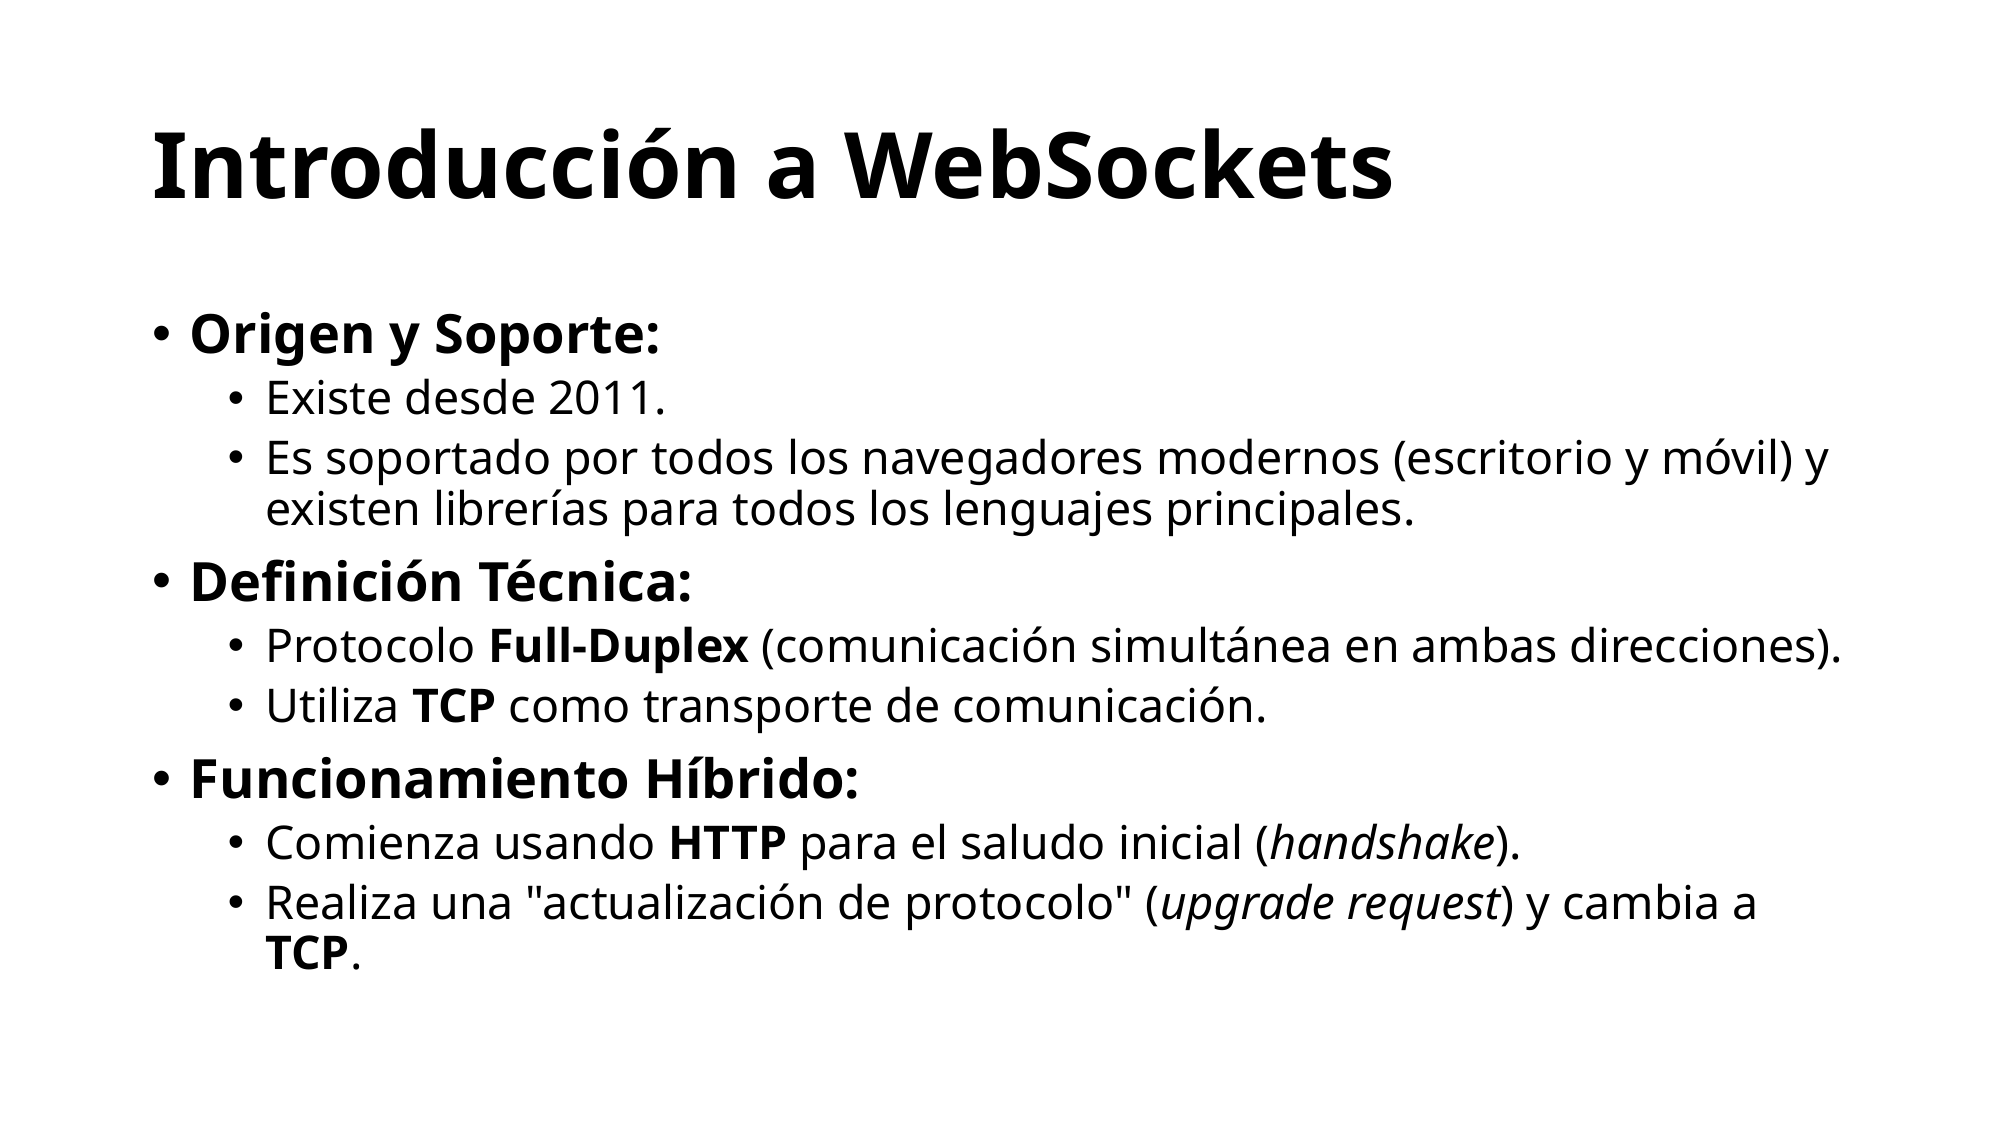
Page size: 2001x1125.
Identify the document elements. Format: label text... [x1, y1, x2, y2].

title Introducción a WebSockets [137, 59, 1863, 278]
list Origen y Soporte: Existe desde 2011. Es soportado por todos los navegadores modernos (escritorio y móvil) y existen librerías para todos los lenguajes principales. Definición Técnica: Protocolo Full-Duplex (comunicación simultánea en ambas direcciones). Utiliza TCP como transporte de comunicación. Funcionamiento Híbrido: Comienza usando HTTP para el saludo inicial (handshake). Realiza una "actualización de protocolo" (upgrade request) y cambia a TCP. [137, 299, 1863, 1014]
